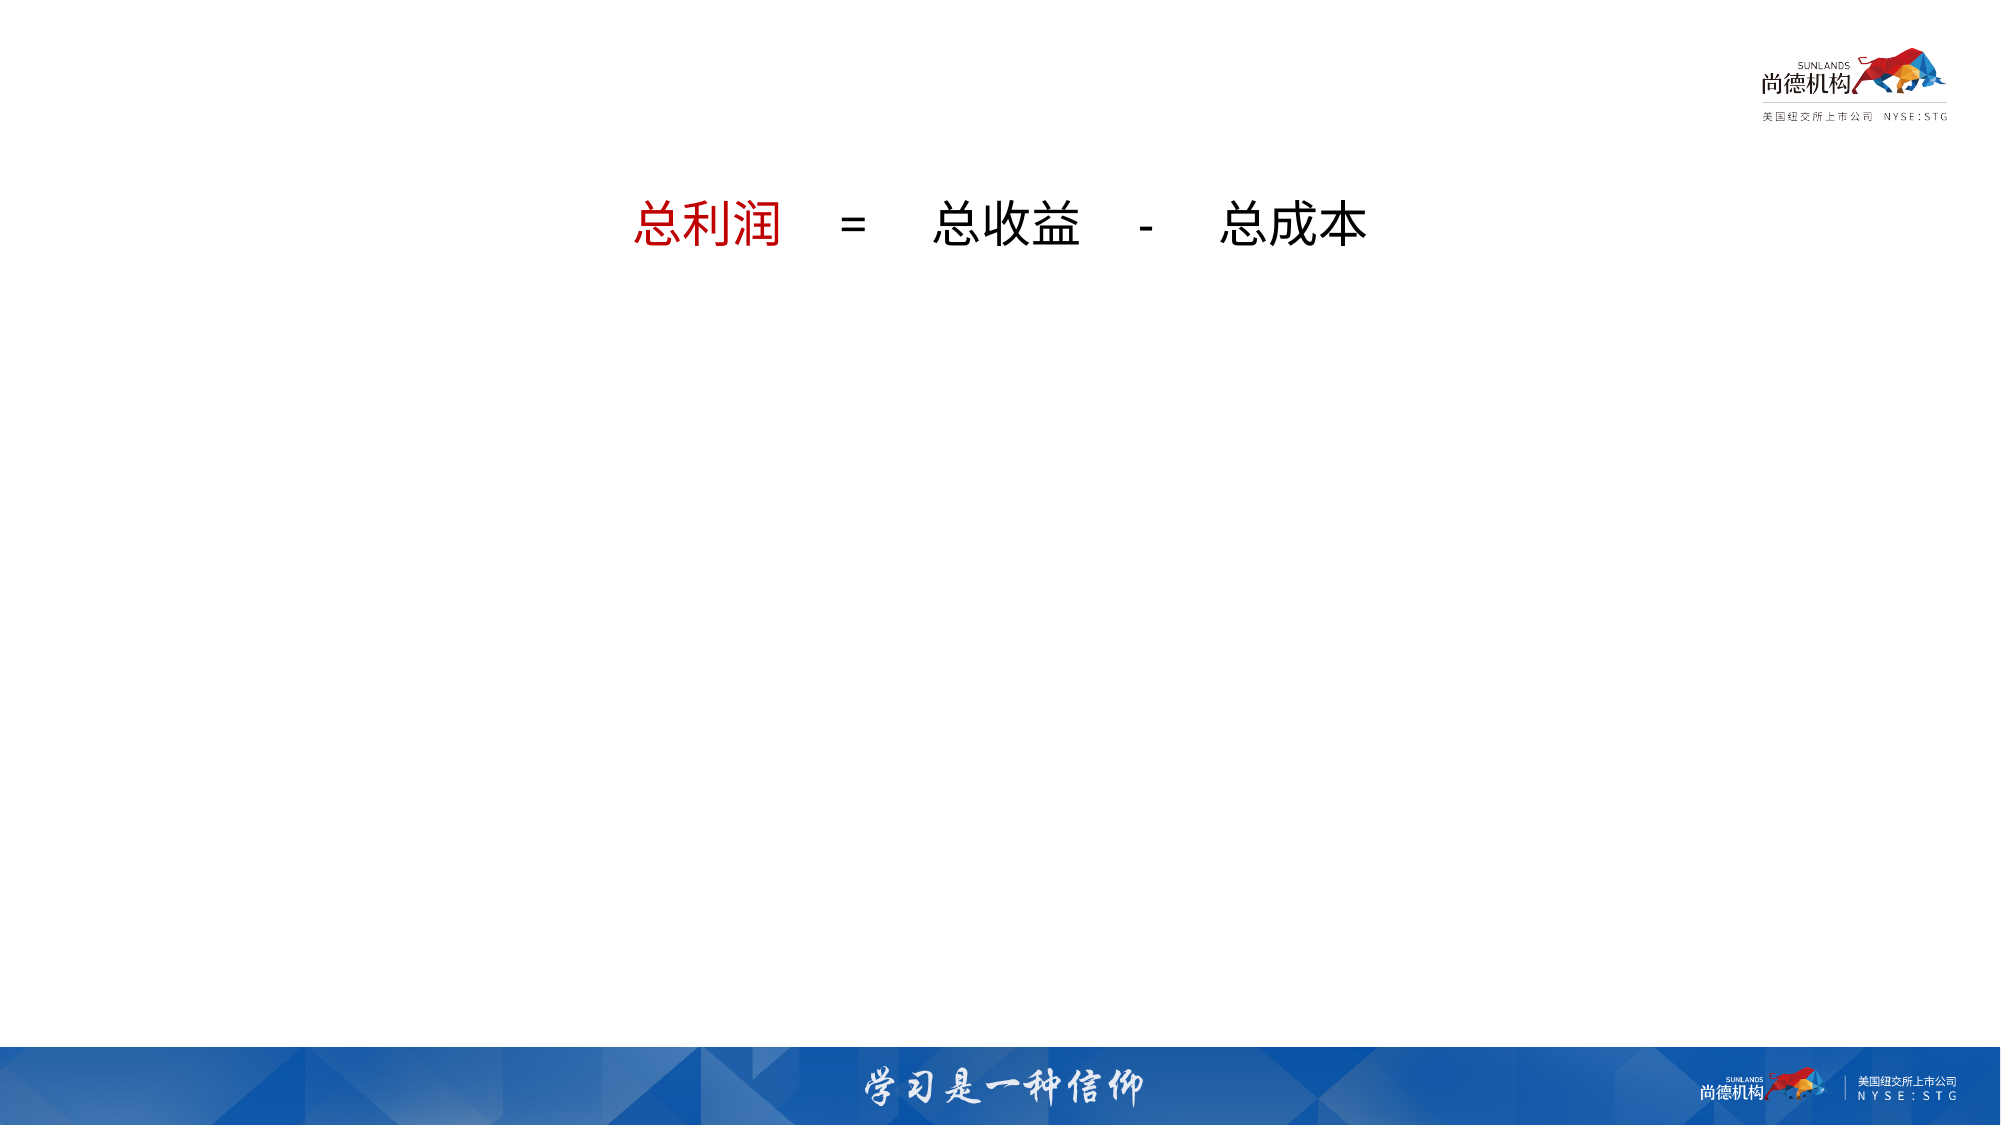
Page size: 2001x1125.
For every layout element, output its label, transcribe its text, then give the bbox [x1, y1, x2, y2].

text_box 总利润 = 总收益 - 总成本 [617, 154, 1423, 260]
picture [1720, 19, 1989, 150]
picture [0, 1047, 2001, 1125]
